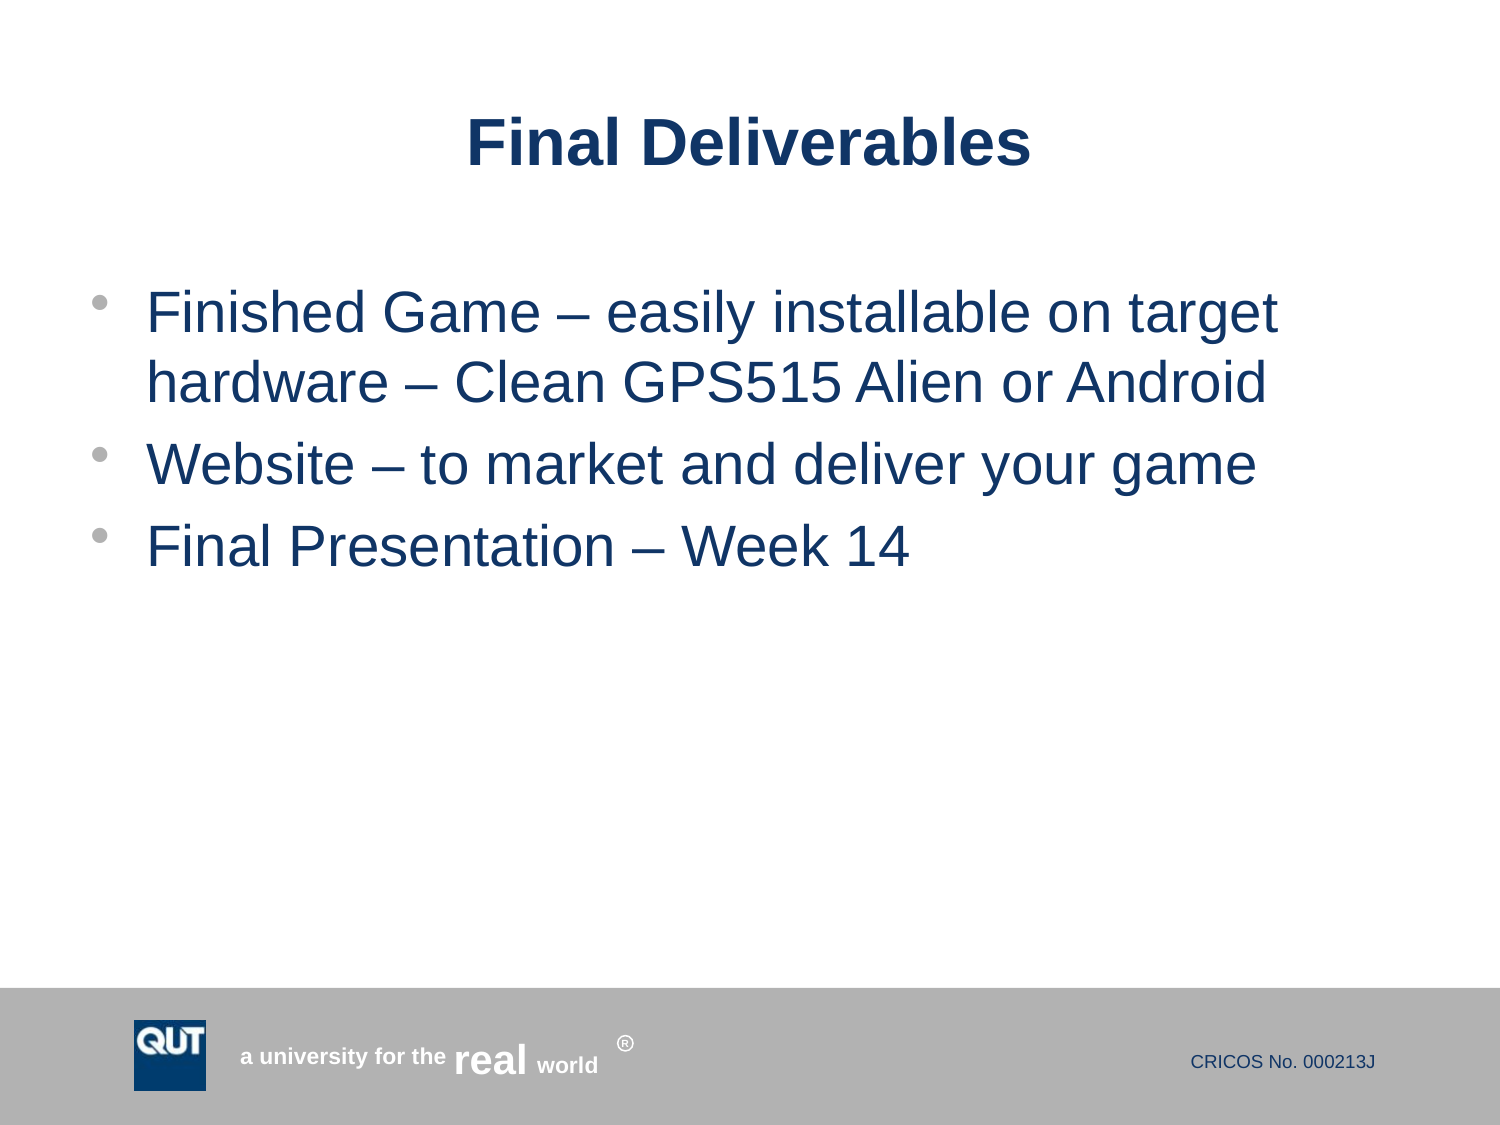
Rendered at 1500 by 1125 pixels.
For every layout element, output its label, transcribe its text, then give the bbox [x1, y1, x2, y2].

title Final Deliverables [74, 44, 1426, 233]
picture [134, 1020, 206, 1091]
list Finished Game – easily installable on target hardware – Clean GPS515 Alien or Android Website – to market and deliver your game Final Presentation – Week 14 [74, 266, 1426, 922]
